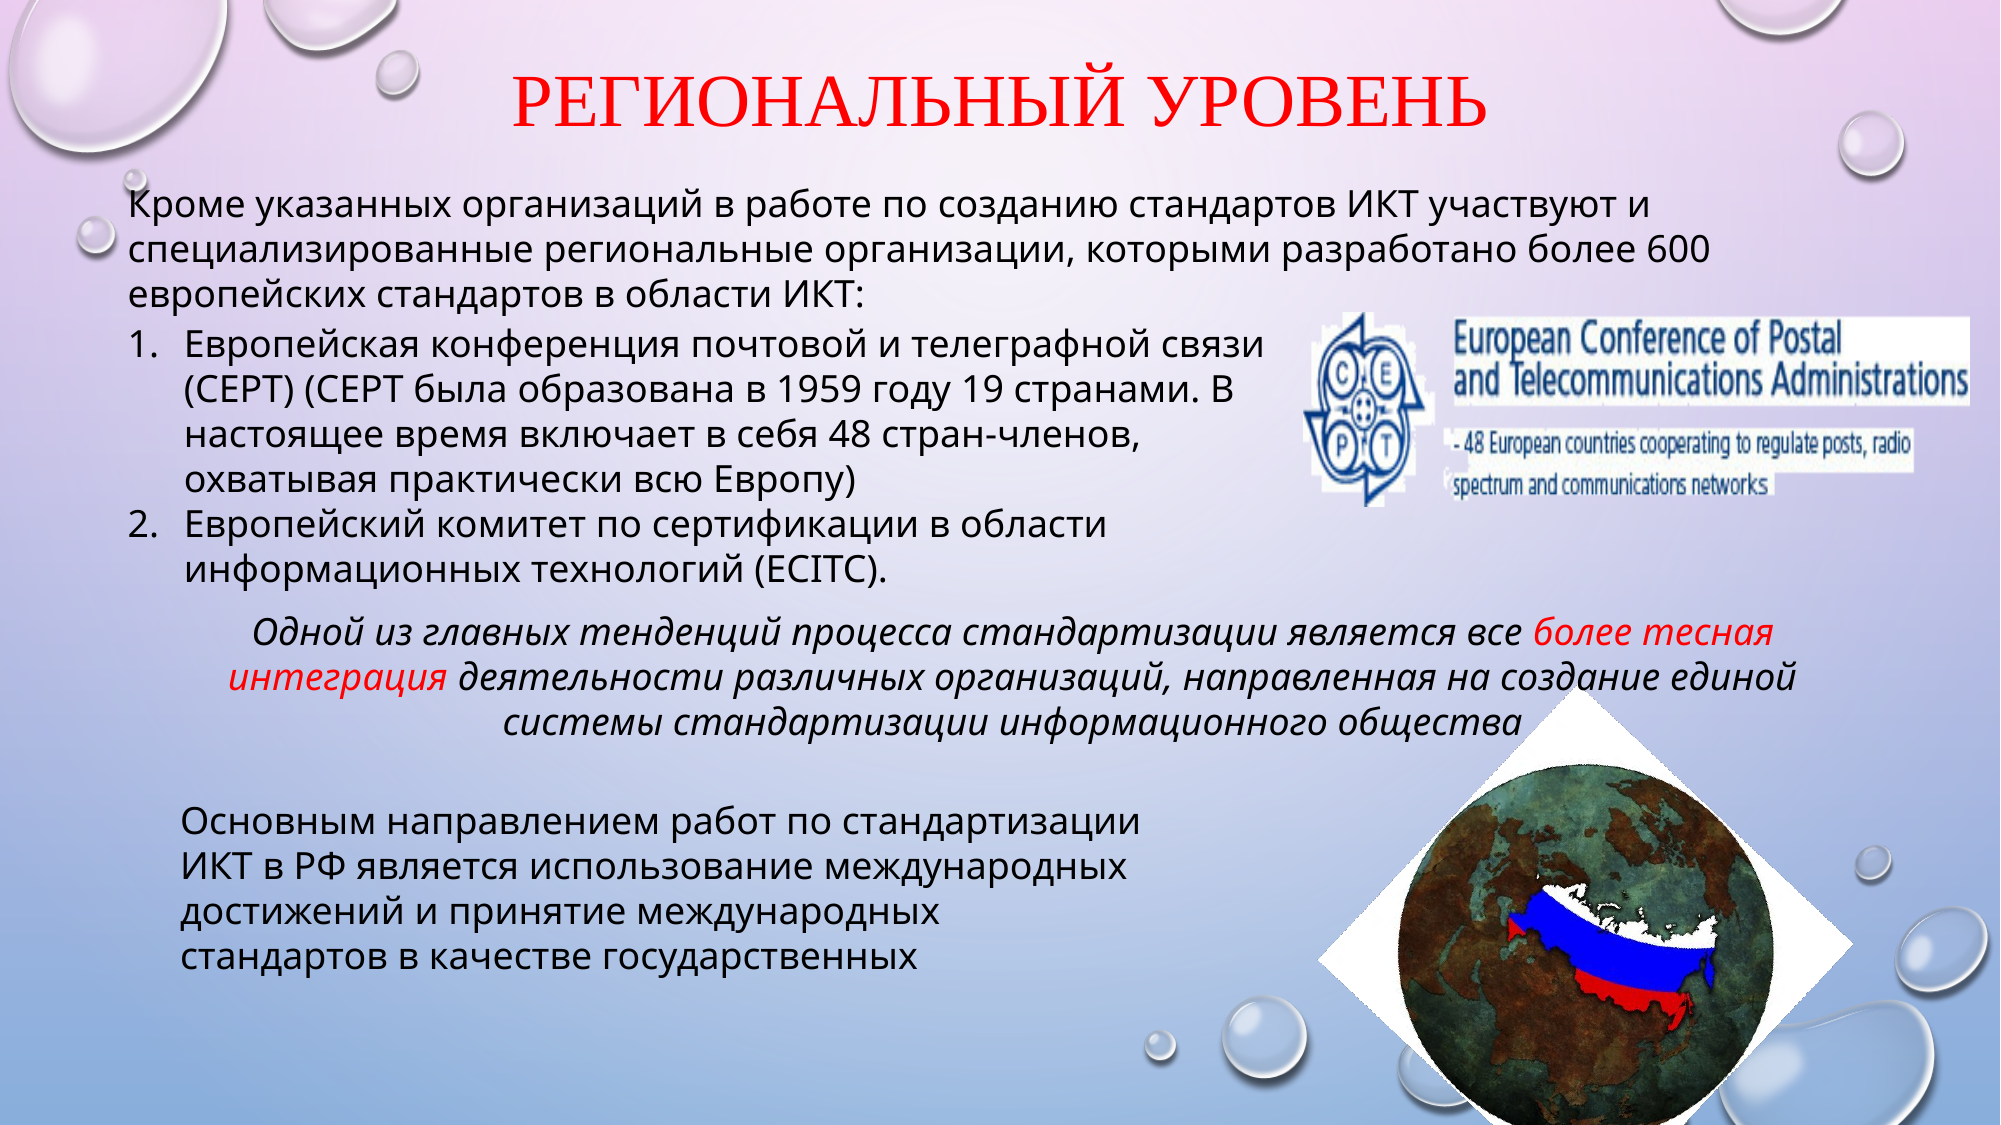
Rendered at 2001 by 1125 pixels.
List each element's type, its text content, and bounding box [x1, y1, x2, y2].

title Региональный уровень [149, 47, 1851, 157]
text_box Кроме указанных организаций в работе по созданию стандартов ИКТ участвуют и специализированные региональные организации, которыми разработано более 600 европейских стандартов в области ИКТ: [112, 172, 1903, 312]
picture [0, 0, 2000, 1125]
text_box Основным направлением работ по стандартизации ИКТ в РФ является использование международных достижений и принятие международных стандартов в качестве государственных [165, 789, 1166, 985]
text_box Европейская конференция почтовой и телеграфной связи (СЕРТ) (СЕPТ была образована в 1959 году 19 странами. В настоящее время включает в себя 48 стран-членов, охватывая практически всю Европу) Европейский комитет по сертификации в области информационных технологий (ЕCITC). [112, 312, 1313, 598]
text_box Одной из главных тенденций процесса стандартизации является все более тесная интеграция деятельности различных организаций, направленная на создание единой системы стандартизации информационного общества [149, 600, 1876, 751]
